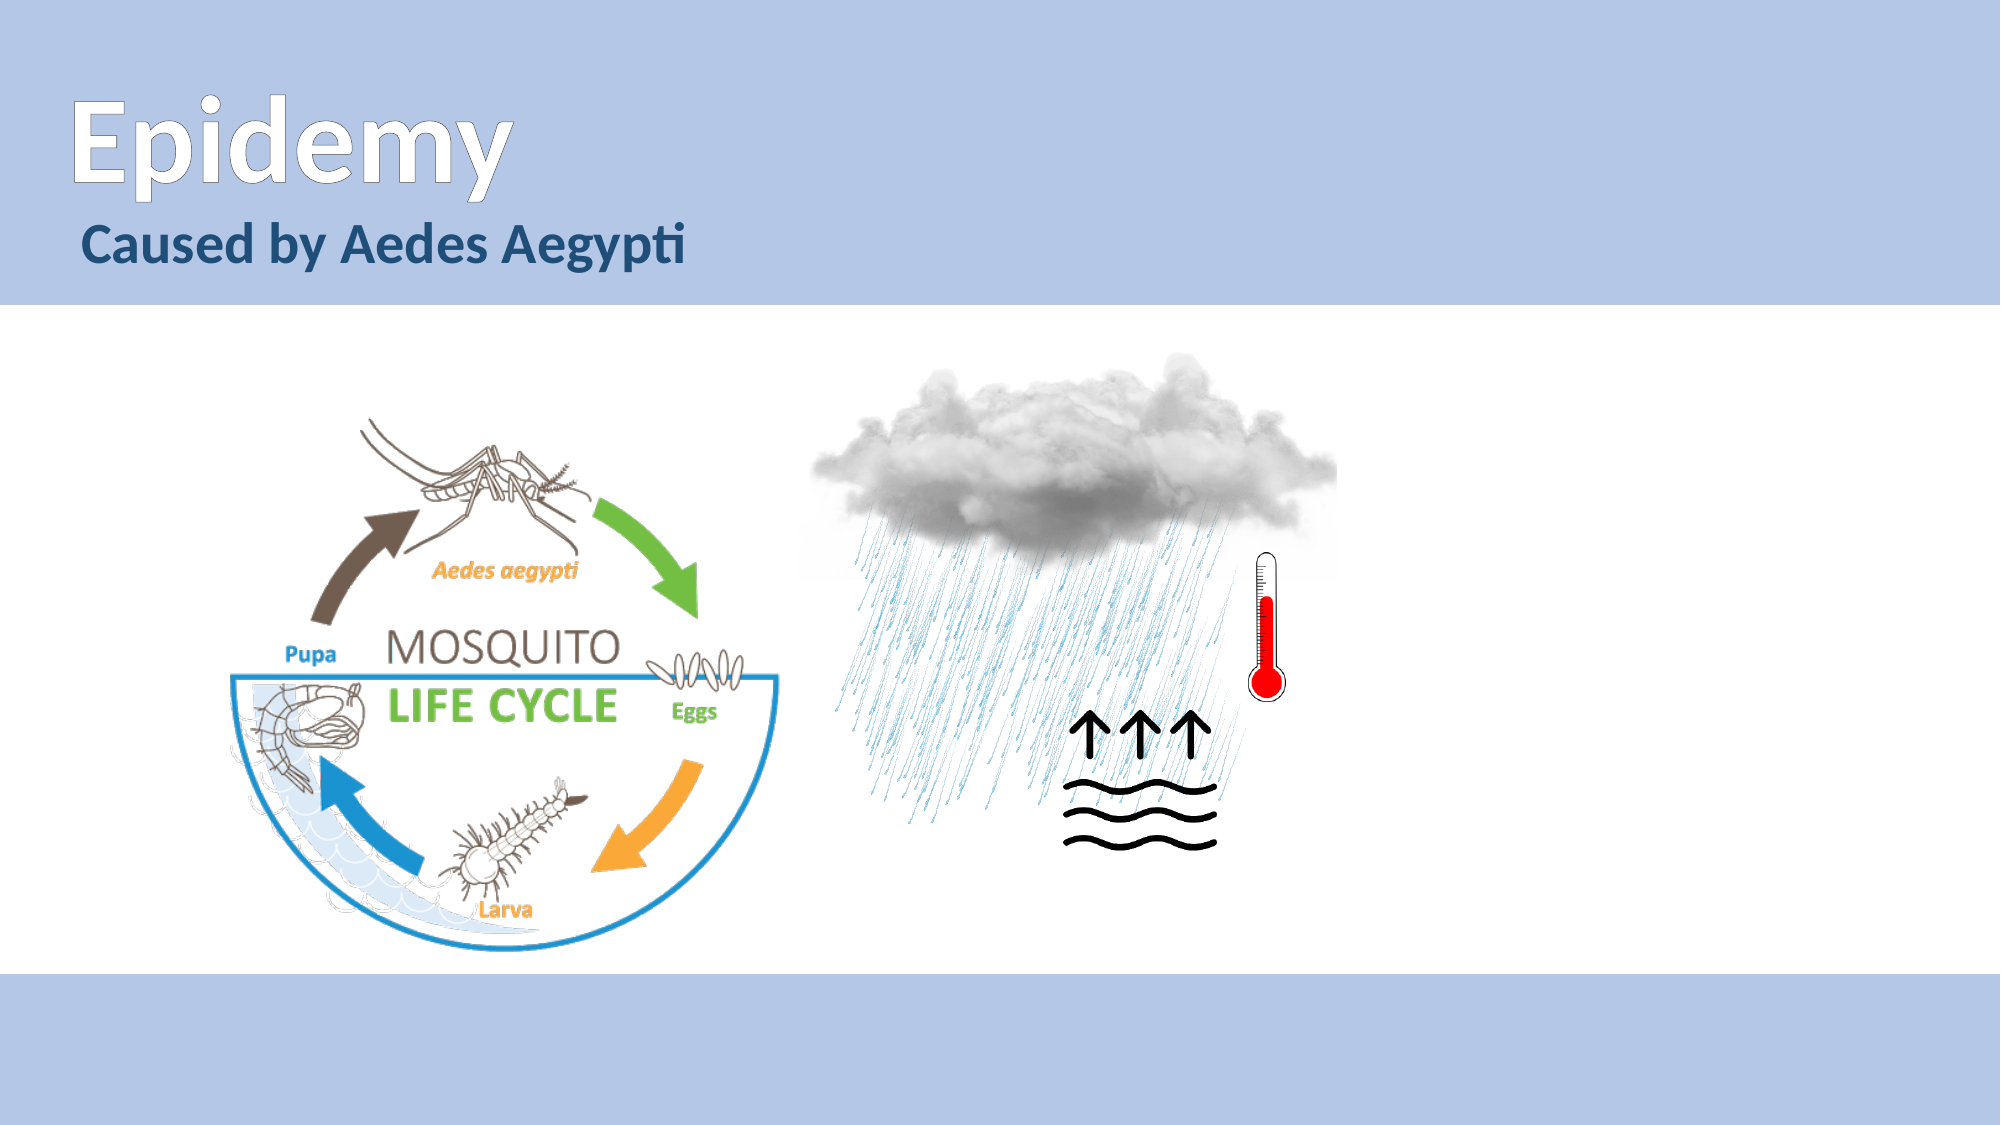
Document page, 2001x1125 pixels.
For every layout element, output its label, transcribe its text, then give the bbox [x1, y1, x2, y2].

text_box Caused by Aedes Aegypti [66, 198, 790, 283]
text_box [0, 305, 2000, 974]
picture [181, 350, 1348, 994]
text_box Epidemy [52, 50, 1871, 215]
